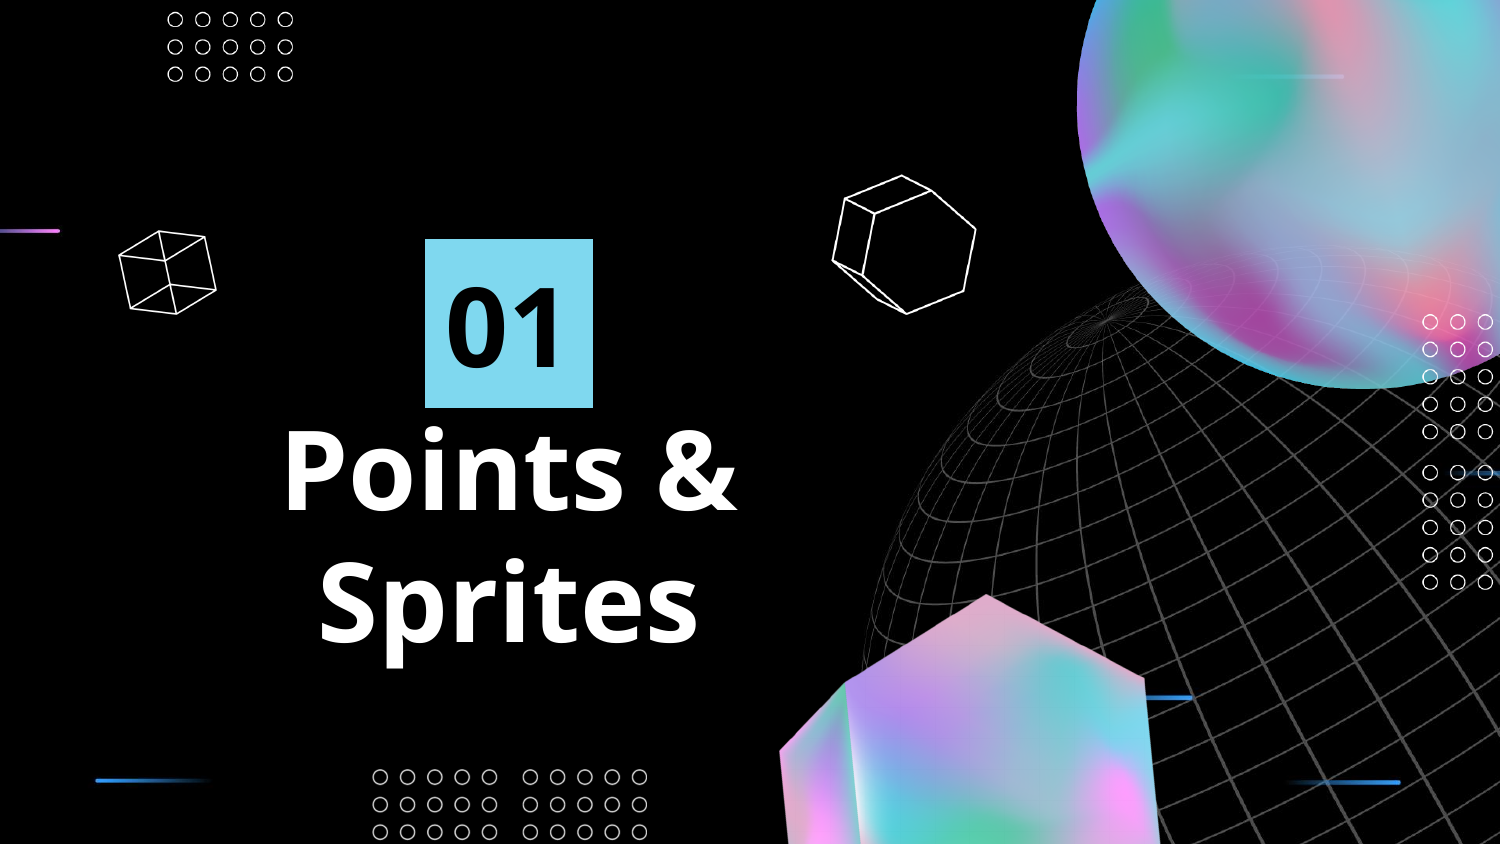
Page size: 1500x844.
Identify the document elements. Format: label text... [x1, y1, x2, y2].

title 01 [420, 234, 598, 413]
picture [0, 0, 1500, 844]
title Points & Sprites [118, 437, 900, 628]
